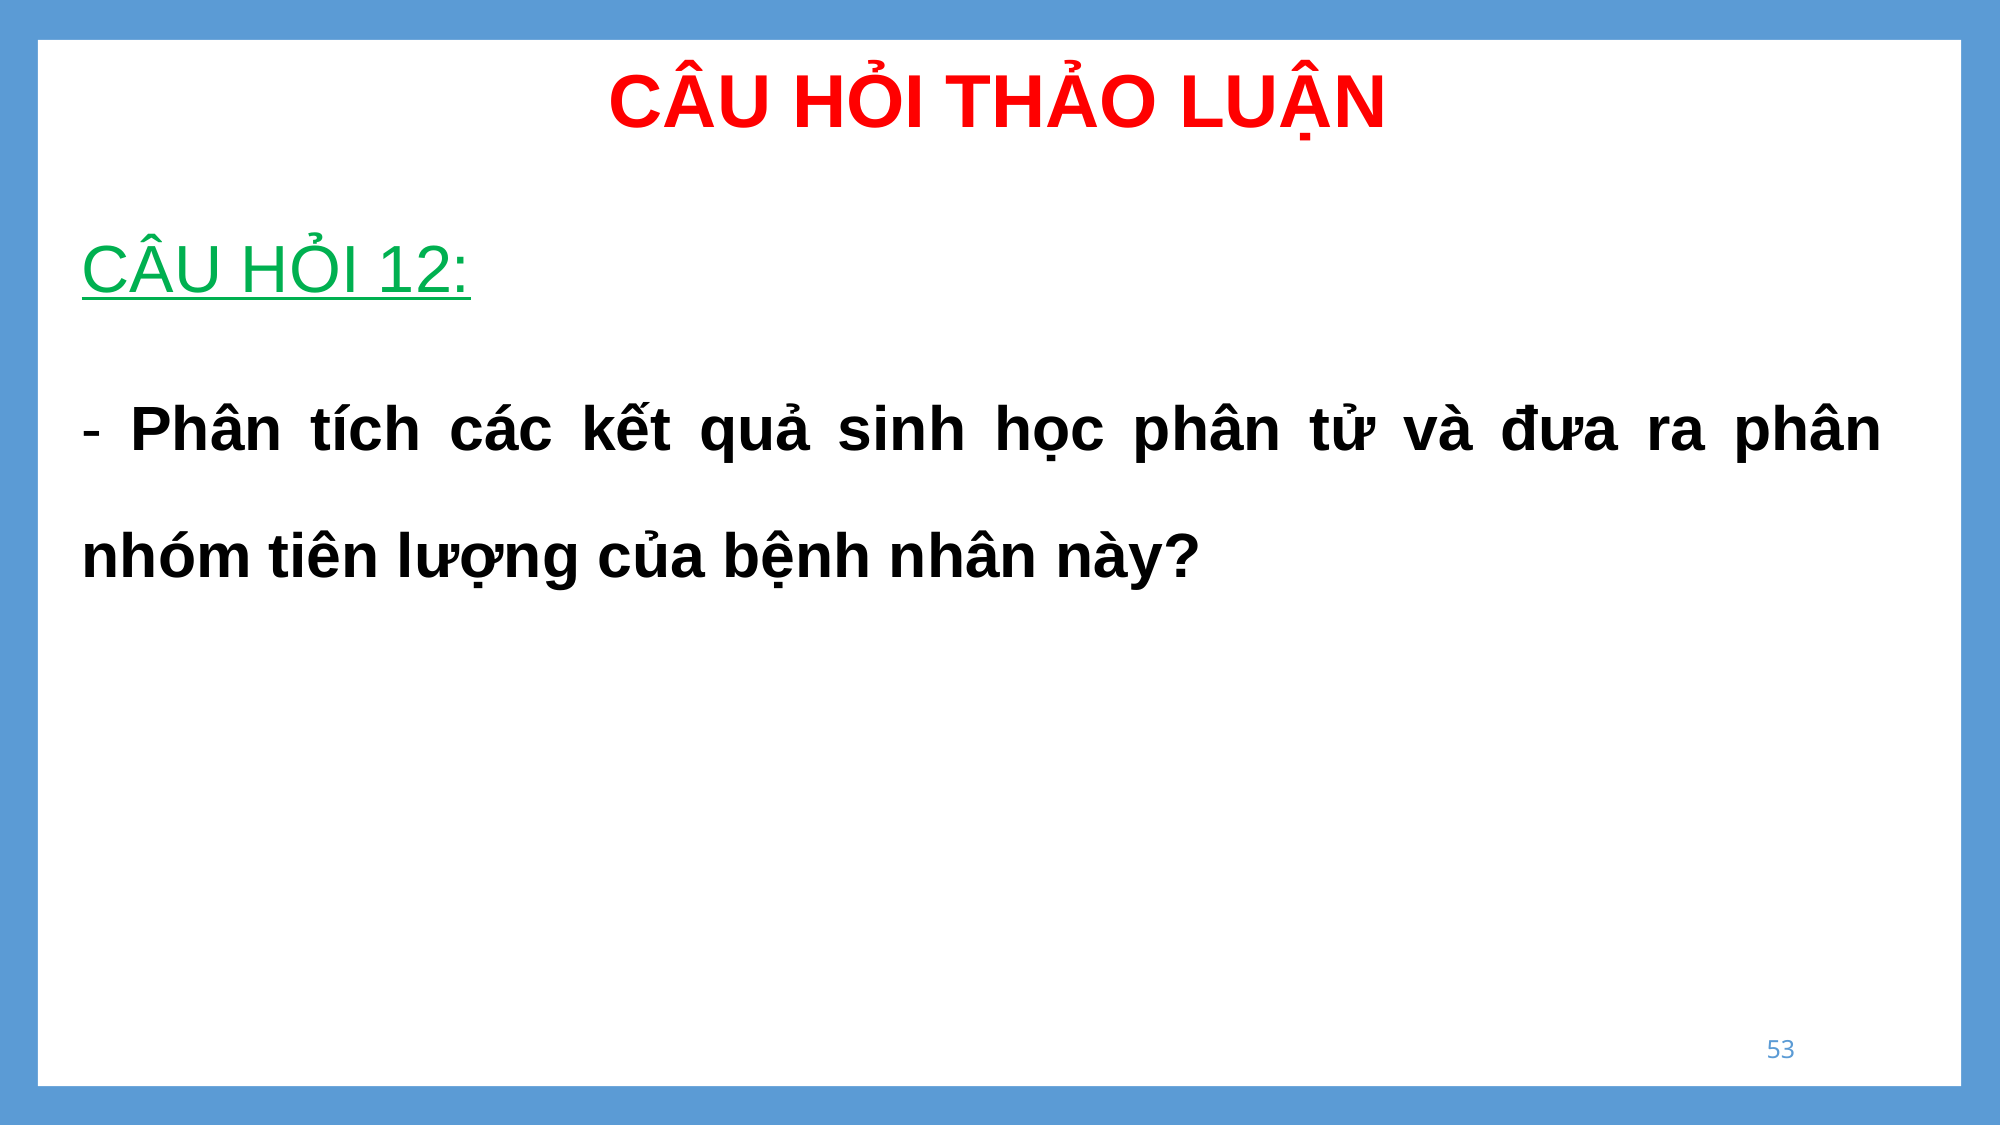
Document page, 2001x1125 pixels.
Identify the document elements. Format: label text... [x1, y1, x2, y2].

title CÂU HỎI THẢO LUẬN [84, 46, 1913, 160]
slide_number 53 [1530, 1020, 1811, 1081]
list CÂU HỎI 12: - Phân tích các kết quả sinh học phân tử và đưa ra phân nhóm tiên lượng của bệnh nhân này? [66, 162, 1900, 1088]
